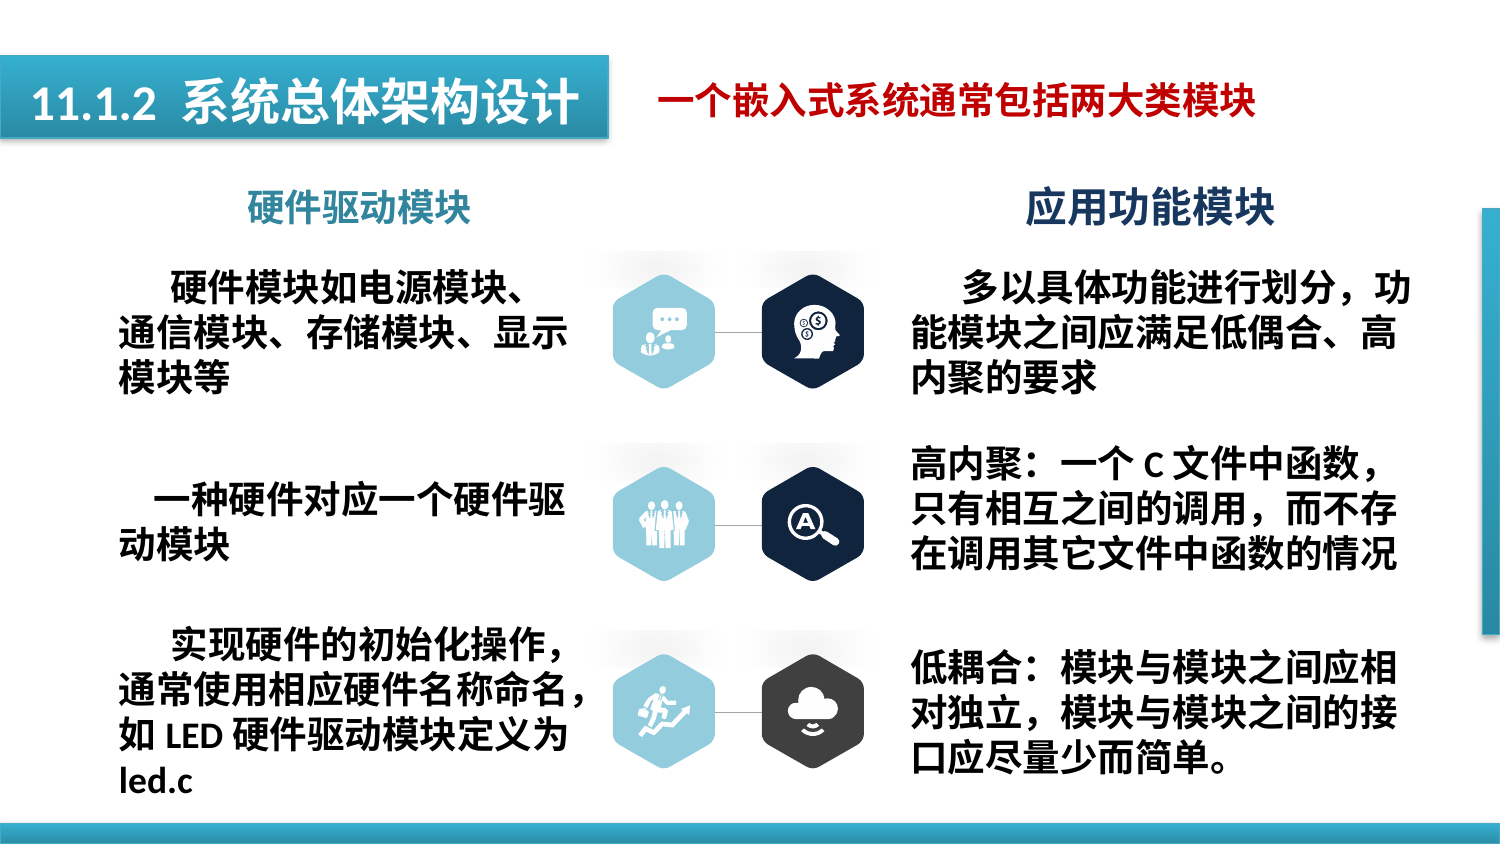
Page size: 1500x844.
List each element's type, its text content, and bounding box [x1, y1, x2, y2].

text_box 11.1.2 系统总体架构设计 [14, 62, 596, 138]
text_box 硬件驱动模块 [232, 176, 488, 236]
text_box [638, 499, 690, 549]
text_box [610, 464, 718, 584]
text_box [759, 272, 867, 391]
text_box 高内聚：一个C文件中函数，只有相互之间的调用，而不存在调用其它文件中函数的情况 [895, 433, 1439, 583]
text_box [610, 652, 718, 771]
text_box 一个嵌入式系统通常包括两大类模块 [642, 70, 1273, 130]
text_box 低耦合：模块与模块之间应相对独立，模块与模块之间的接口应尽量少而简单。 [895, 637, 1439, 787]
text_box [610, 272, 718, 391]
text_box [637, 685, 691, 738]
text_box 硬件模块如电源模块、通信模块、存储模块、显示模块等 [104, 256, 595, 407]
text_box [785, 501, 841, 547]
text_box 一种硬件对应一个硬件驱动模块 [104, 469, 595, 574]
text_box [759, 464, 867, 584]
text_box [640, 307, 687, 356]
text_box [794, 304, 840, 359]
text_box 多以具体功能进行划分，功能模块之间应满足低偶合、高内聚的要求 [895, 256, 1436, 407]
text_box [787, 686, 839, 737]
text_box [0, 55, 609, 139]
text_box [759, 652, 867, 771]
text_box 实现硬件的初始化操作，通常使用相应硬件名称命名，如LED硬件驱动模块定义为led.c [104, 613, 597, 809]
text_box 应用功能模块 [1010, 173, 1291, 239]
